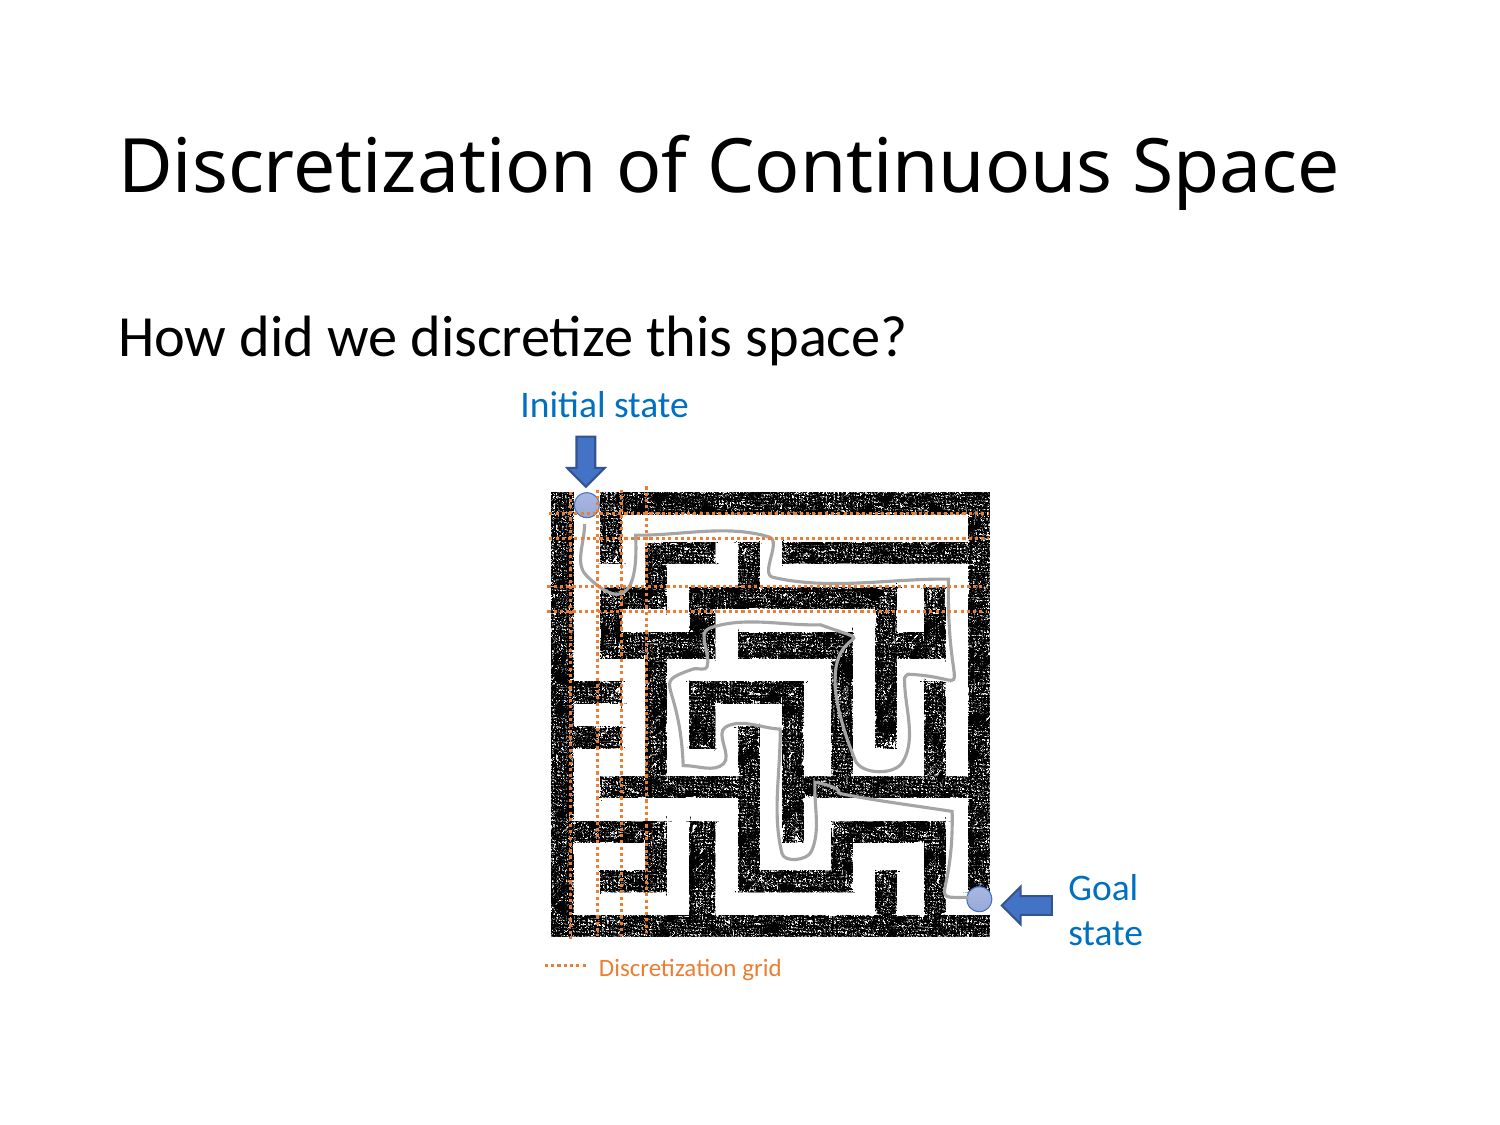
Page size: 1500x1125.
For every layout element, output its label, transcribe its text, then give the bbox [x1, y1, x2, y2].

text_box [544, 486, 990, 990]
text_box [1000, 884, 1053, 927]
text_box Initial state [482, 372, 727, 433]
text_box [564, 435, 608, 486]
title Discretization of Continuous Space [103, 59, 1397, 278]
text_box Goal state [1053, 855, 1162, 961]
list How did we discretize this space? [103, 298, 1397, 1013]
